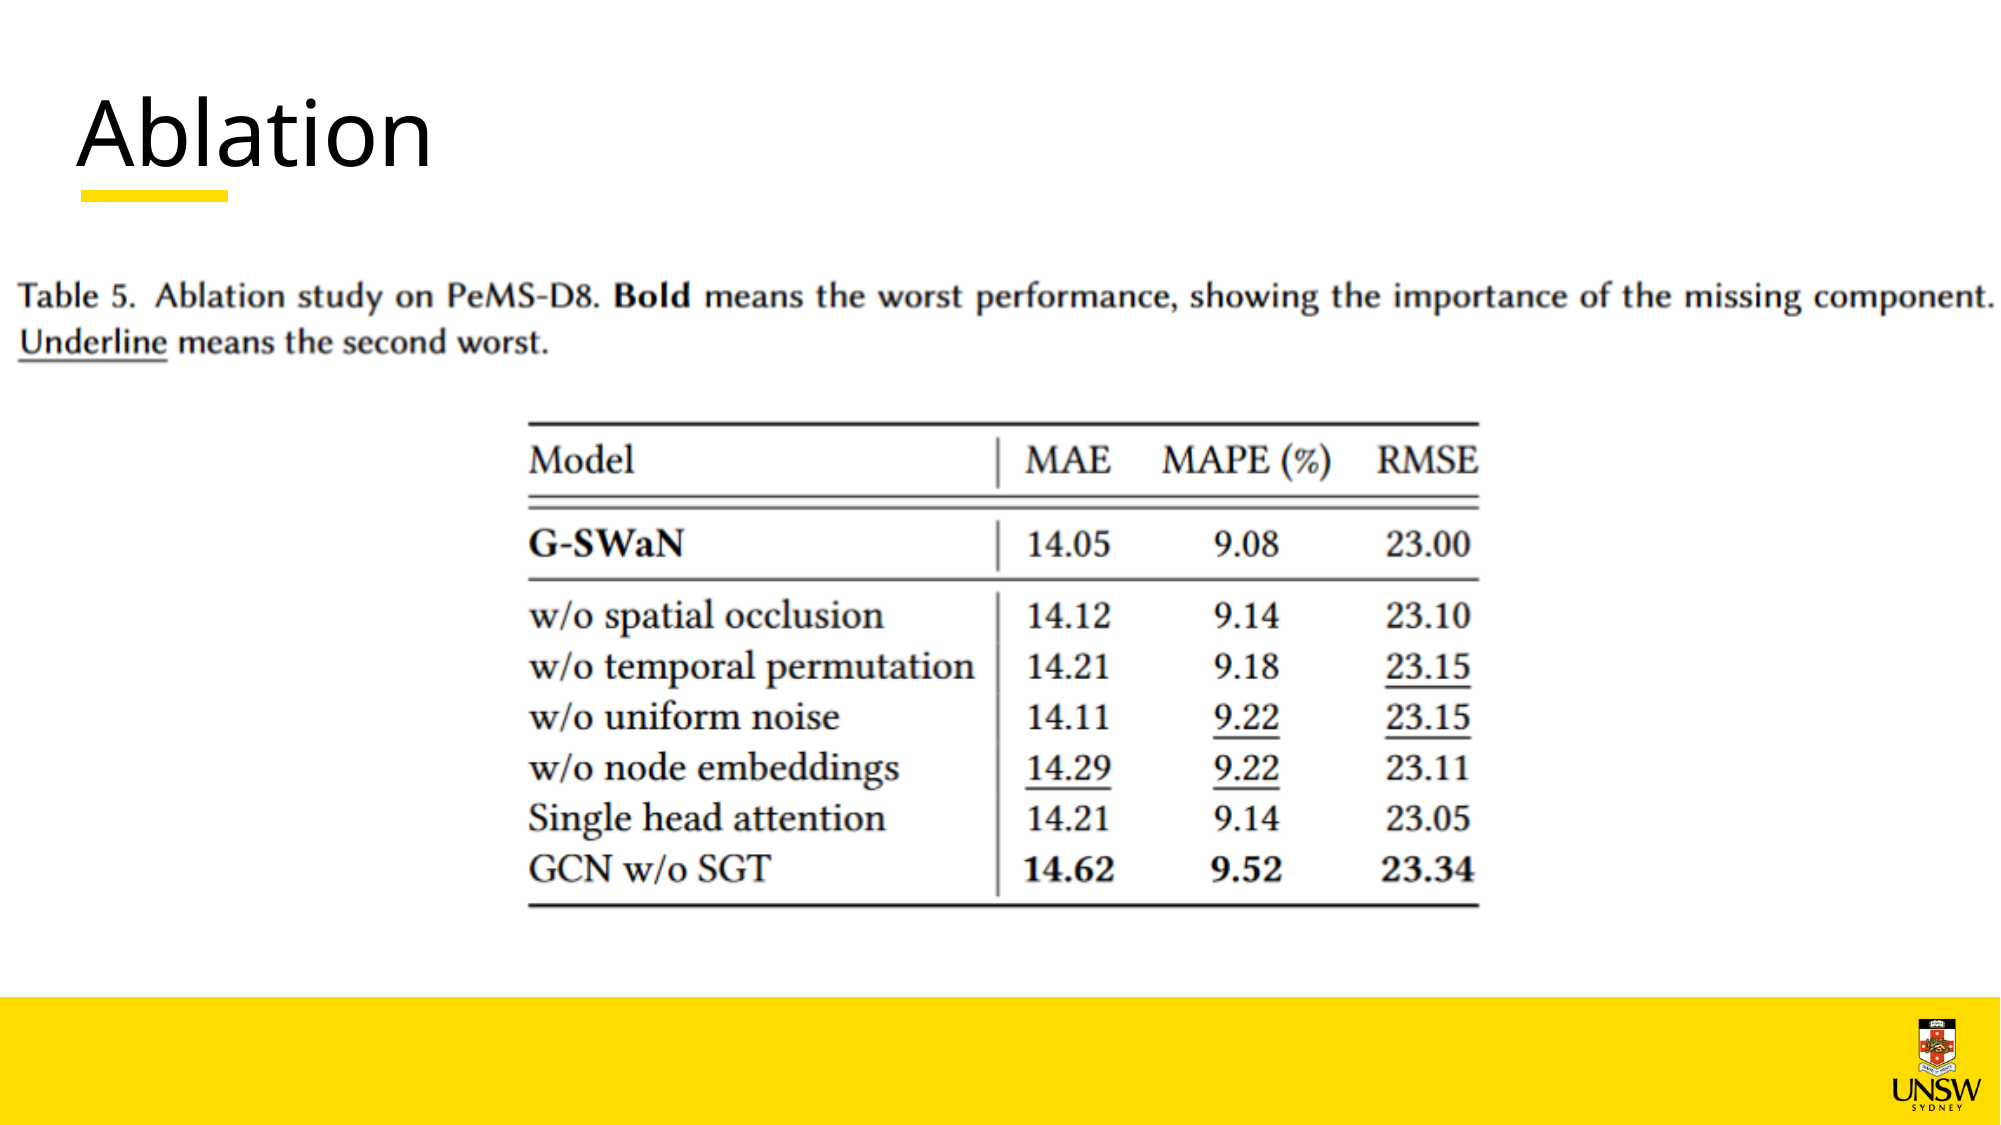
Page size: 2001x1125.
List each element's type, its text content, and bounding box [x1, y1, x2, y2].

title Ablation [61, 28, 1787, 246]
picture [0, 270, 2000, 921]
picture [1887, 1007, 1986, 1122]
